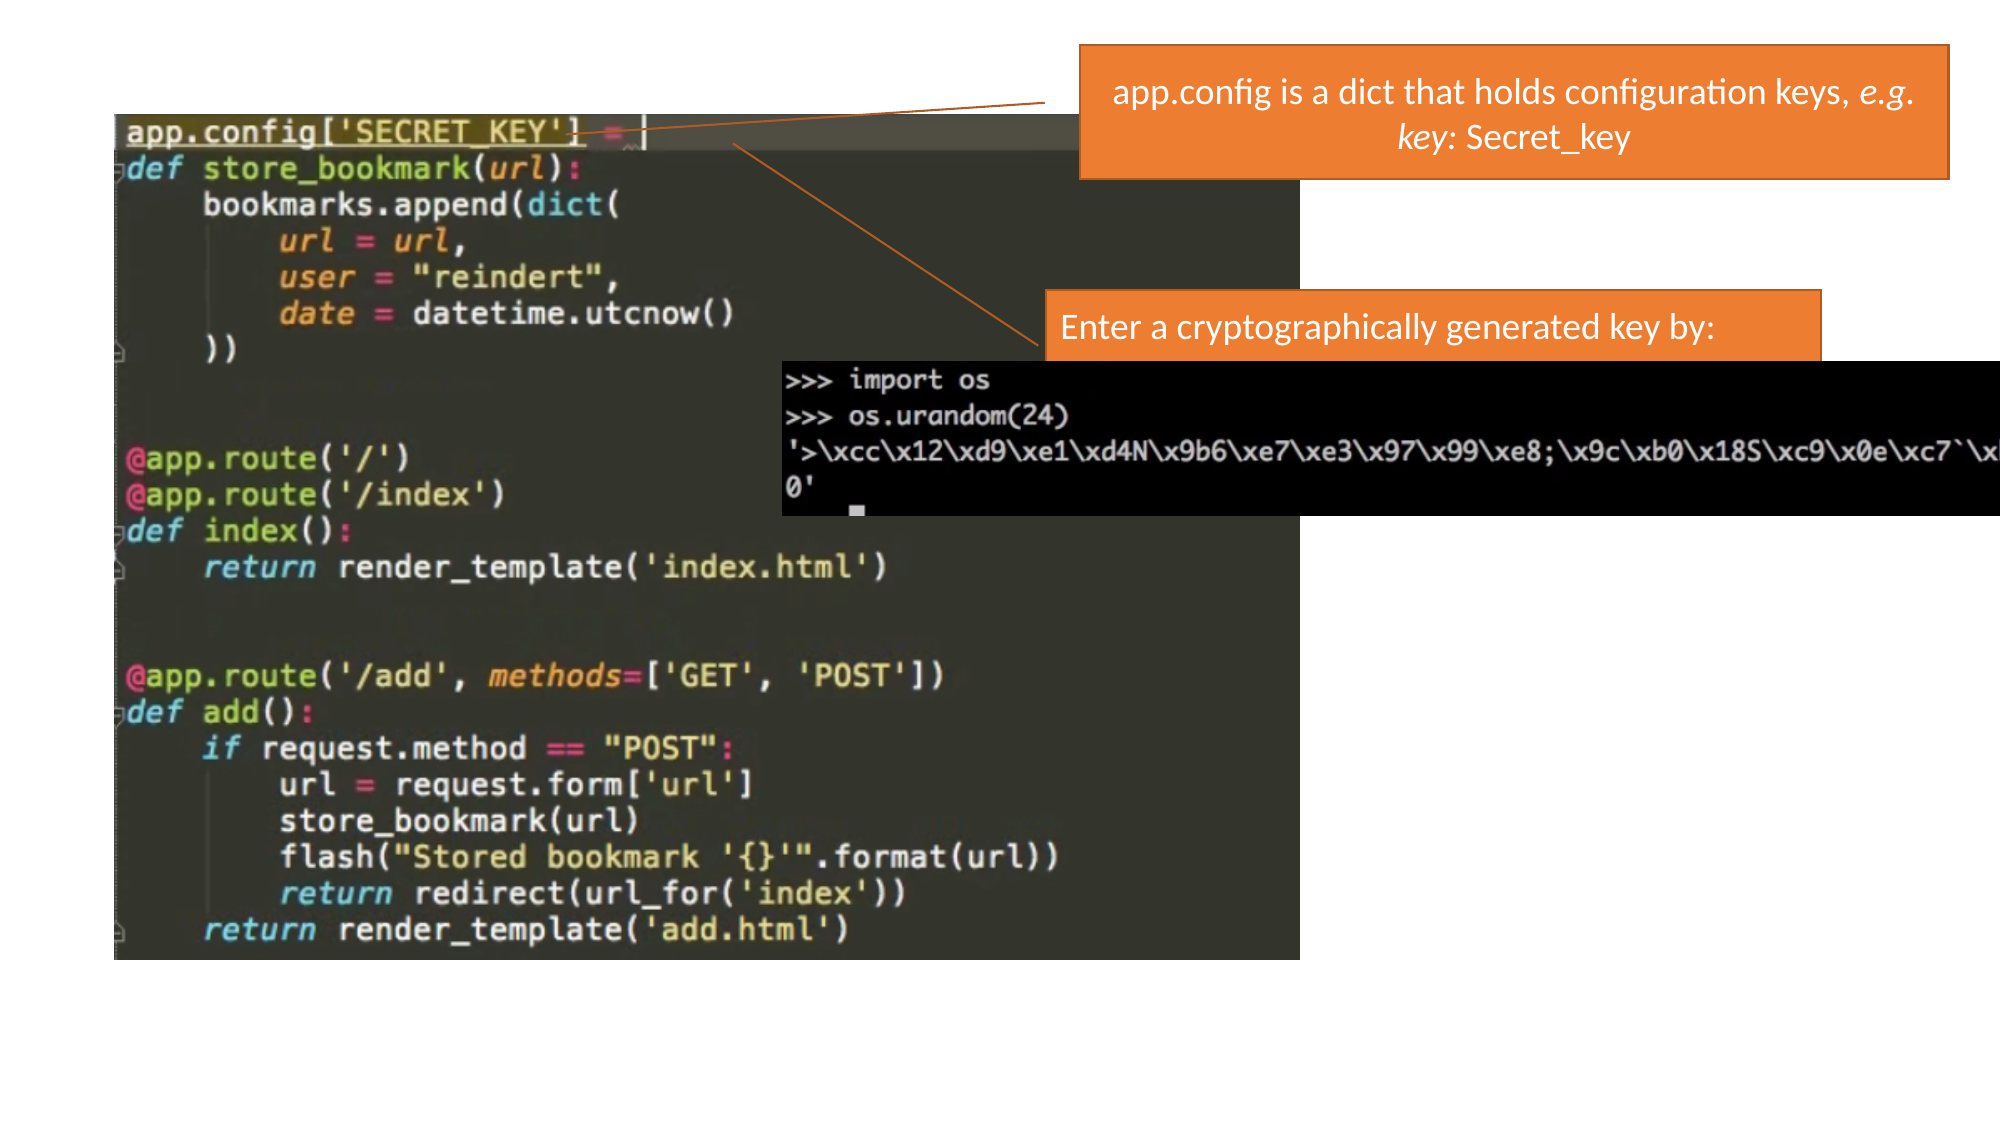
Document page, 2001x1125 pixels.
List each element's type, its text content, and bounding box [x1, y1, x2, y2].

picture [114, 114, 2000, 960]
text_box app.config is a dict that holds configuration keys, e.g. key: Secret_key [858, 101, 1045, 114]
text_box Enter a cryptographically generated key by: : [1300, 289, 1822, 361]
text_box app.config is a dict that holds configuration keys, e.g. key: Secret_key [1079, 44, 1950, 180]
